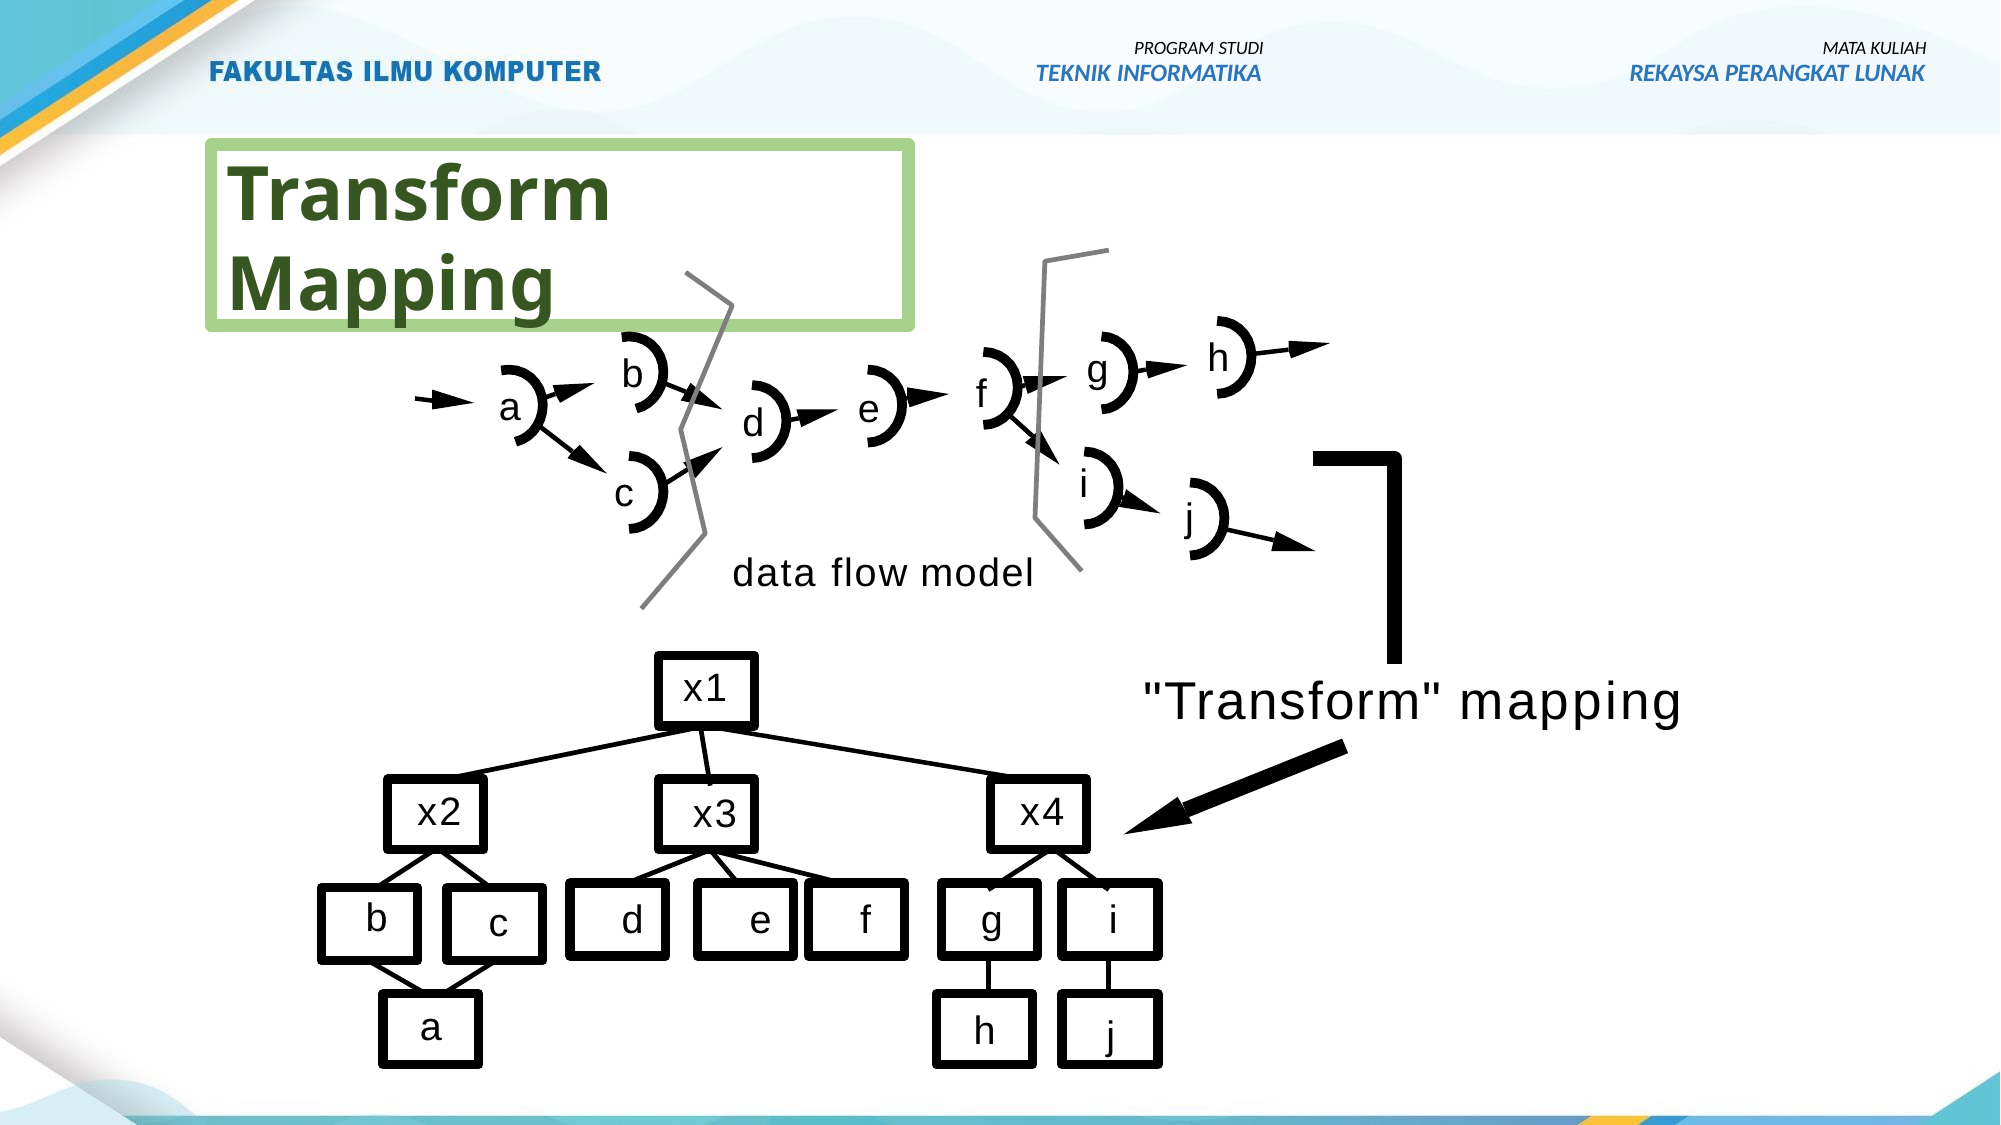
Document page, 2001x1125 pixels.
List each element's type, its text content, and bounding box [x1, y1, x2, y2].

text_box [1123, 737, 1354, 835]
text_box [680, 272, 733, 314]
text_box "Transform" mapping [1407, 664, 1693, 730]
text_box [316, 450, 1402, 1070]
text_box [1042, 250, 1109, 314]
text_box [412, 315, 1331, 449]
text_box MATA KULIAH REKAYSA PERANGKAT LUNAK [1627, 35, 1933, 87]
picture [0, 0, 2000, 1125]
text_box PROGRAM STUDI TEKNIK INFORMATIKA [1033, 35, 1268, 87]
text_box Transform Mapping [211, 144, 909, 326]
